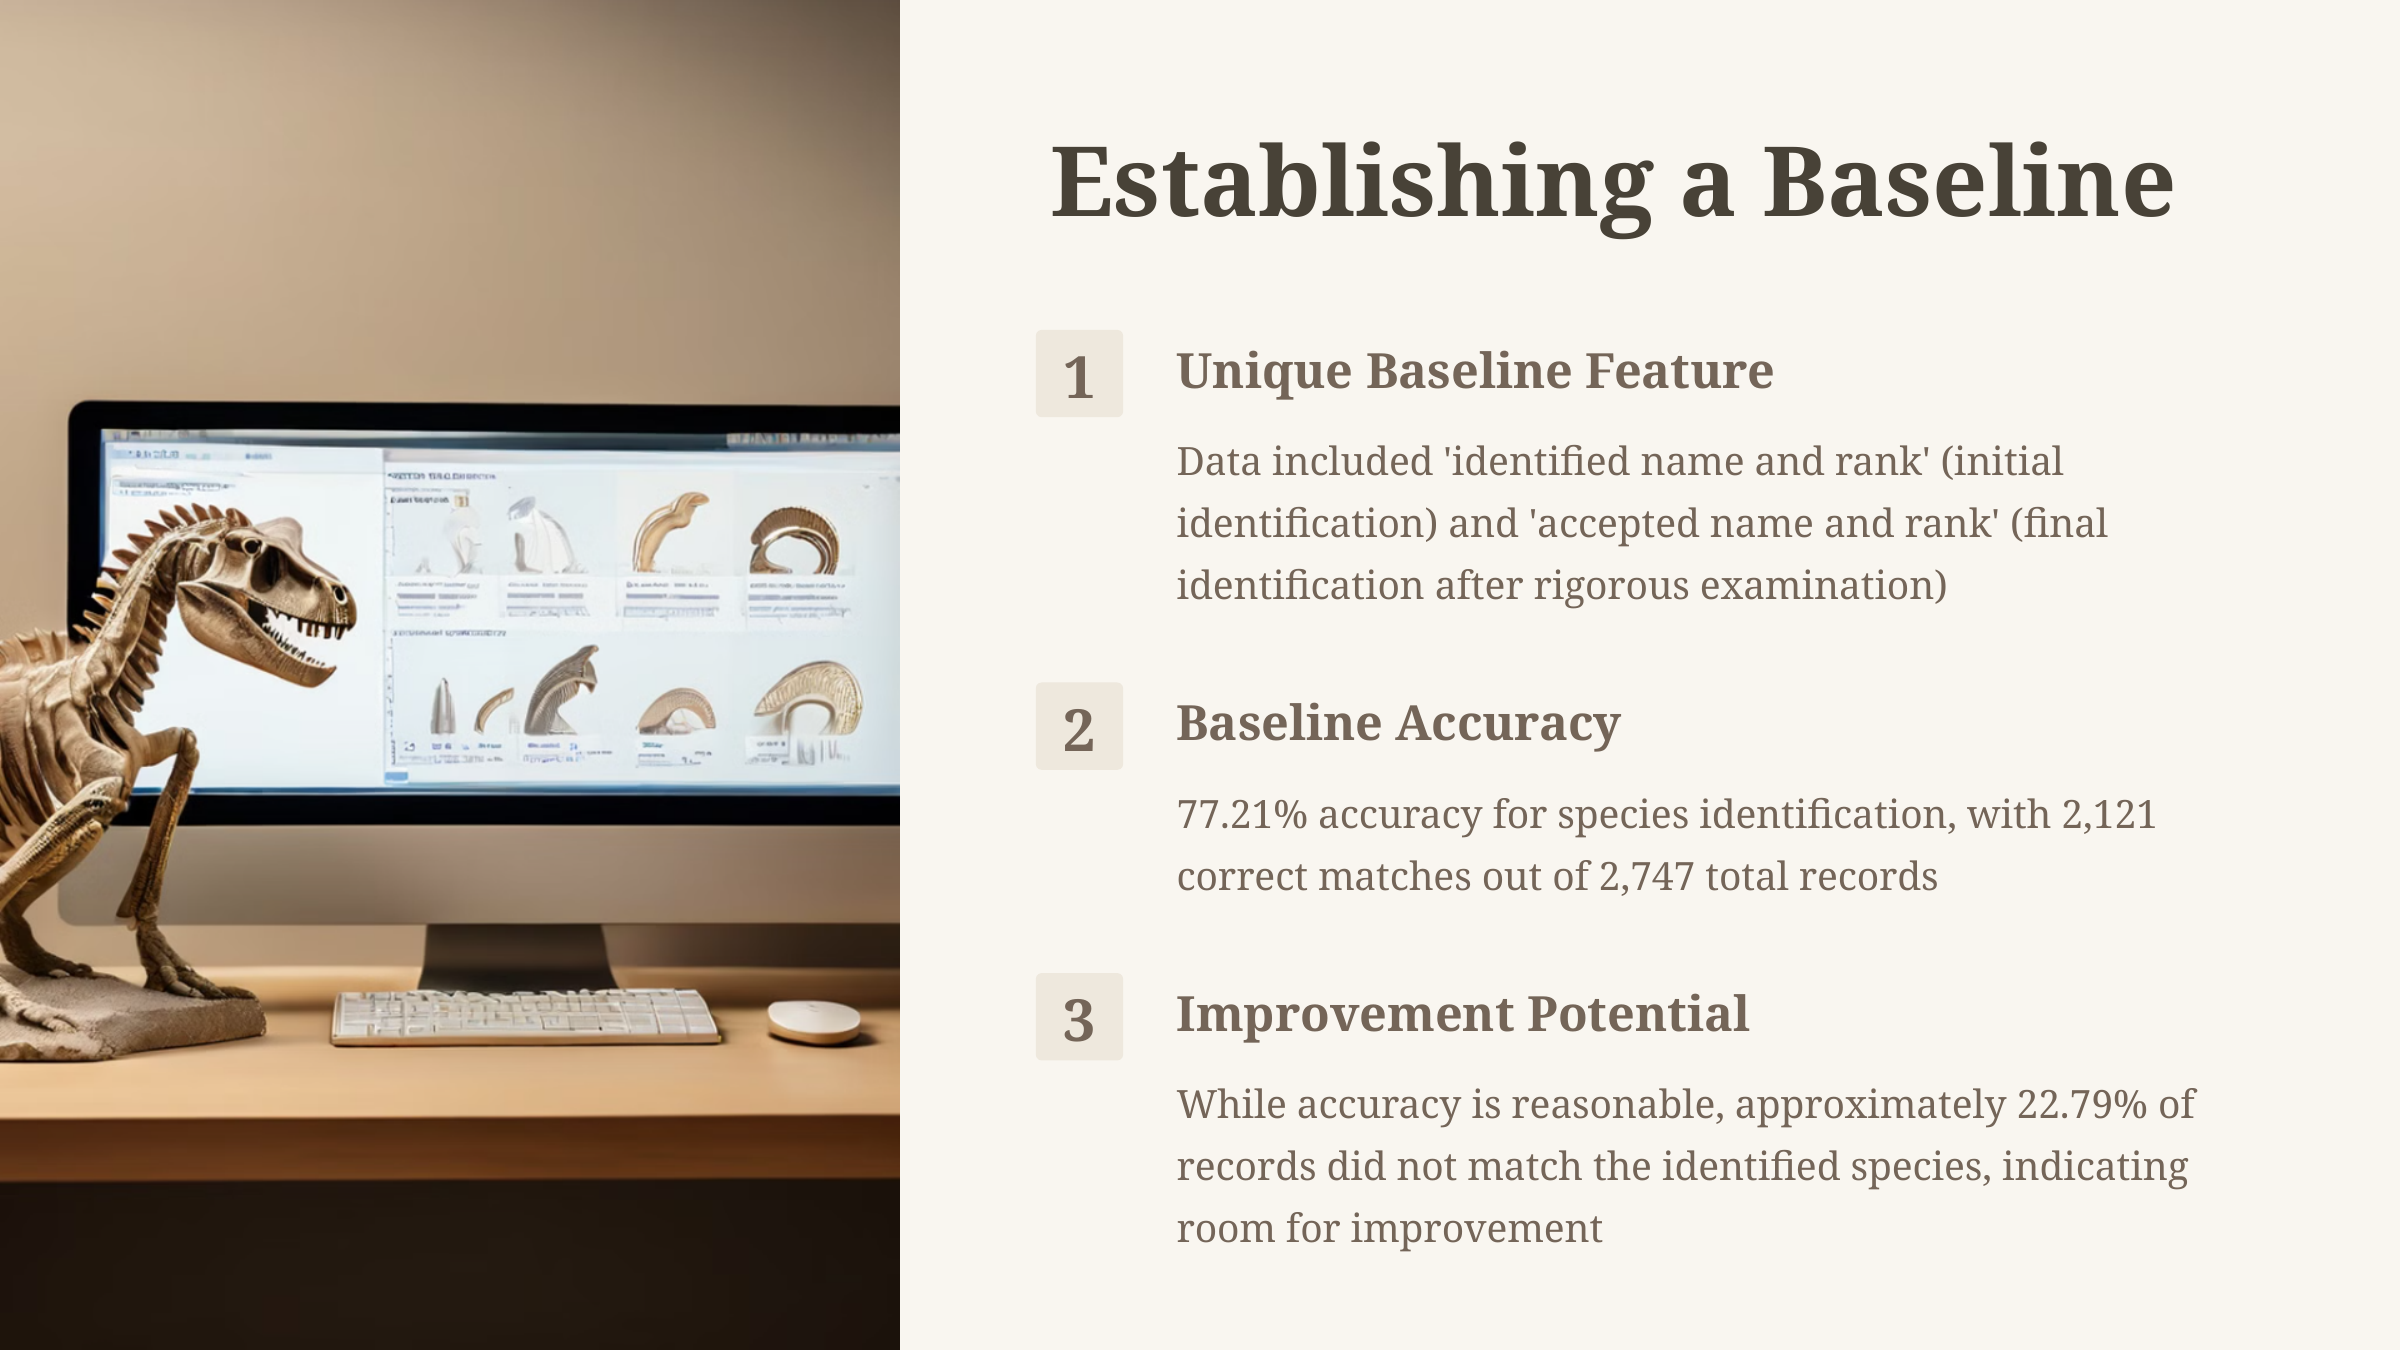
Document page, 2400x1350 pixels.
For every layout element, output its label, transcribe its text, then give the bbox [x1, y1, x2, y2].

text_box 2 [1061, 697, 1098, 756]
text_box Baseline Accuracy [1161, 682, 1648, 744]
text_box While accuracy is reasonable, approximately 22.79% of records did not match the identified species, indicating room for improvement [1161, 1056, 2265, 1244]
picture [0, 0, 900, 1350]
text_box [1035, 329, 1124, 418]
text_box [900, 0, 2400, 1350]
text_box 1 [1065, 344, 1094, 403]
text_box Improvement Potential [1161, 973, 1720, 1034]
text_box Data included 'identified name and rank' (initial identification) and 'accepted name and rank' (final identification after rigorous examination) [1161, 413, 2265, 600]
text_box Establishing a Baseline [1035, 106, 2139, 228]
text_box [1035, 682, 1124, 770]
text_box Unique Baseline Feature [1161, 329, 1751, 391]
text_box [1035, 973, 1124, 1061]
text_box 3 [1061, 987, 1097, 1046]
text_box 77.21% accuracy for species identification, with 2,121 correct matches out of 2,747 total records [1161, 766, 2265, 891]
